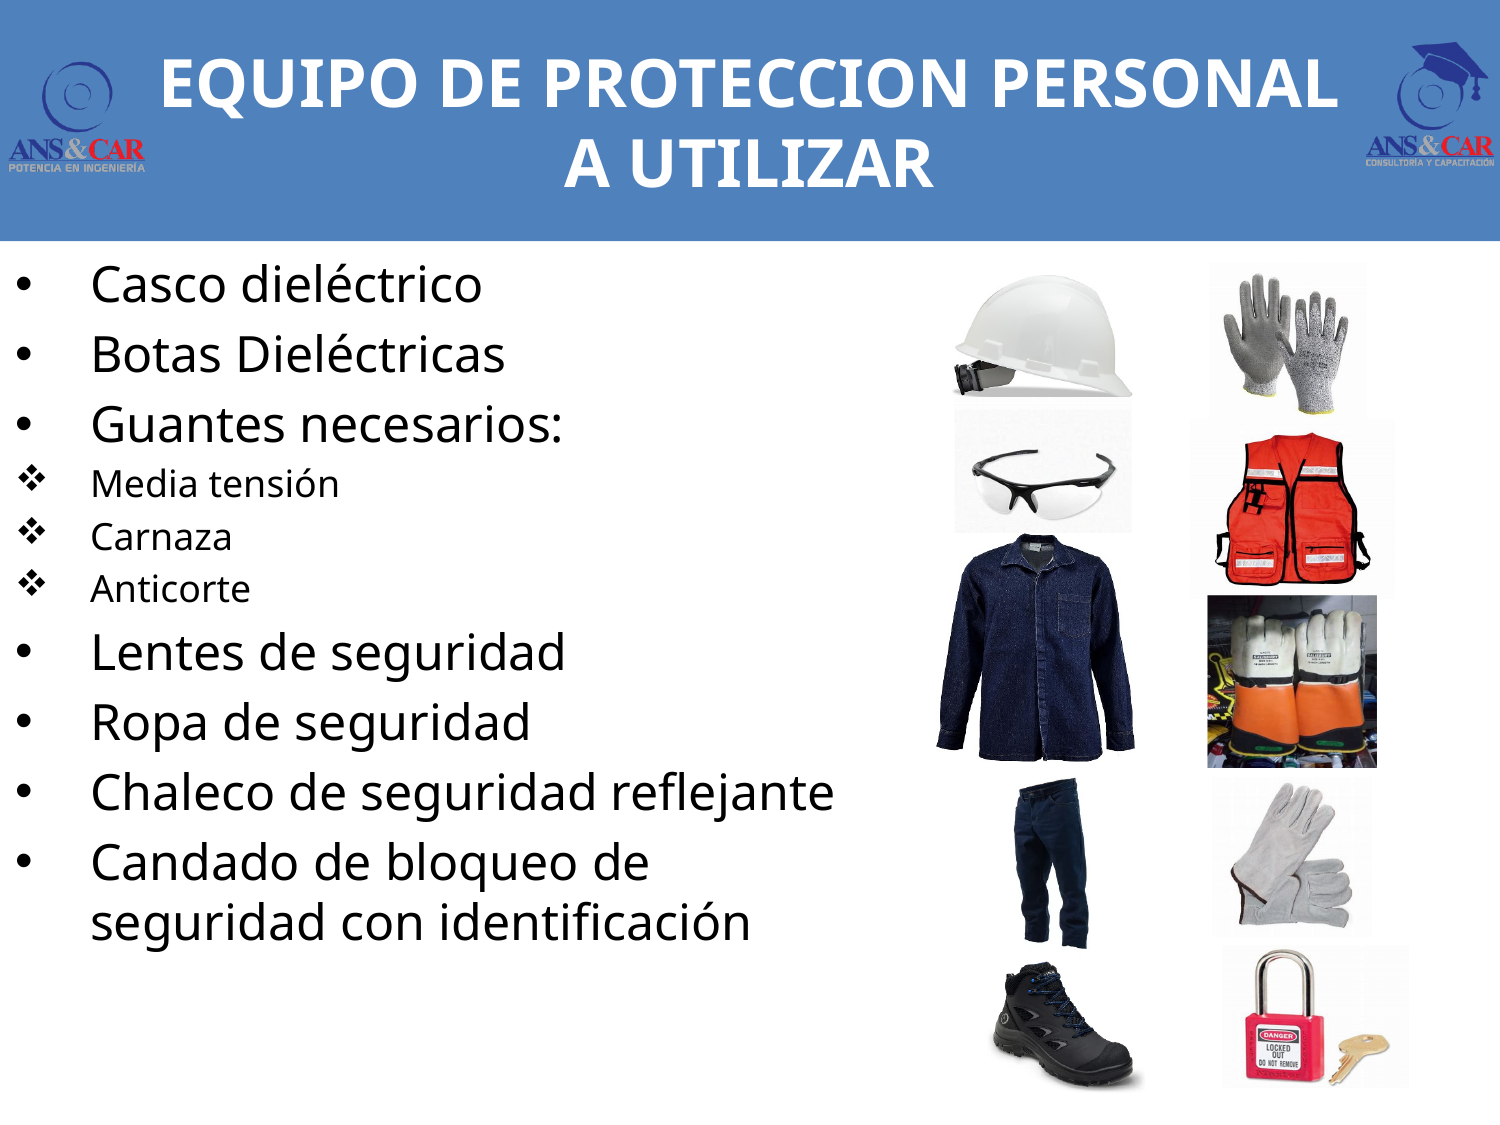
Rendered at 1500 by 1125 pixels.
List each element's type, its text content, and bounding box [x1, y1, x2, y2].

picture [1366, 42, 1494, 167]
picture [1211, 777, 1373, 938]
picture [982, 769, 1146, 1102]
picture [0, 54, 153, 181]
picture [1222, 945, 1410, 1088]
title EQUIPO DE PROTECCION PERSONAL A UTILIZAR [0, 0, 1500, 242]
picture [935, 242, 1146, 762]
subtitle Casco dieléctrico Botas Dieléctricas Guantes necesarios: Media tensión Carnaza Anticorte Lentes de seguridad Ropa de seguridad Chaleco de seguridad reflejante Candado de bloqueo de seguridad con identificación [0, 245, 900, 1125]
picture [1190, 262, 1395, 768]
